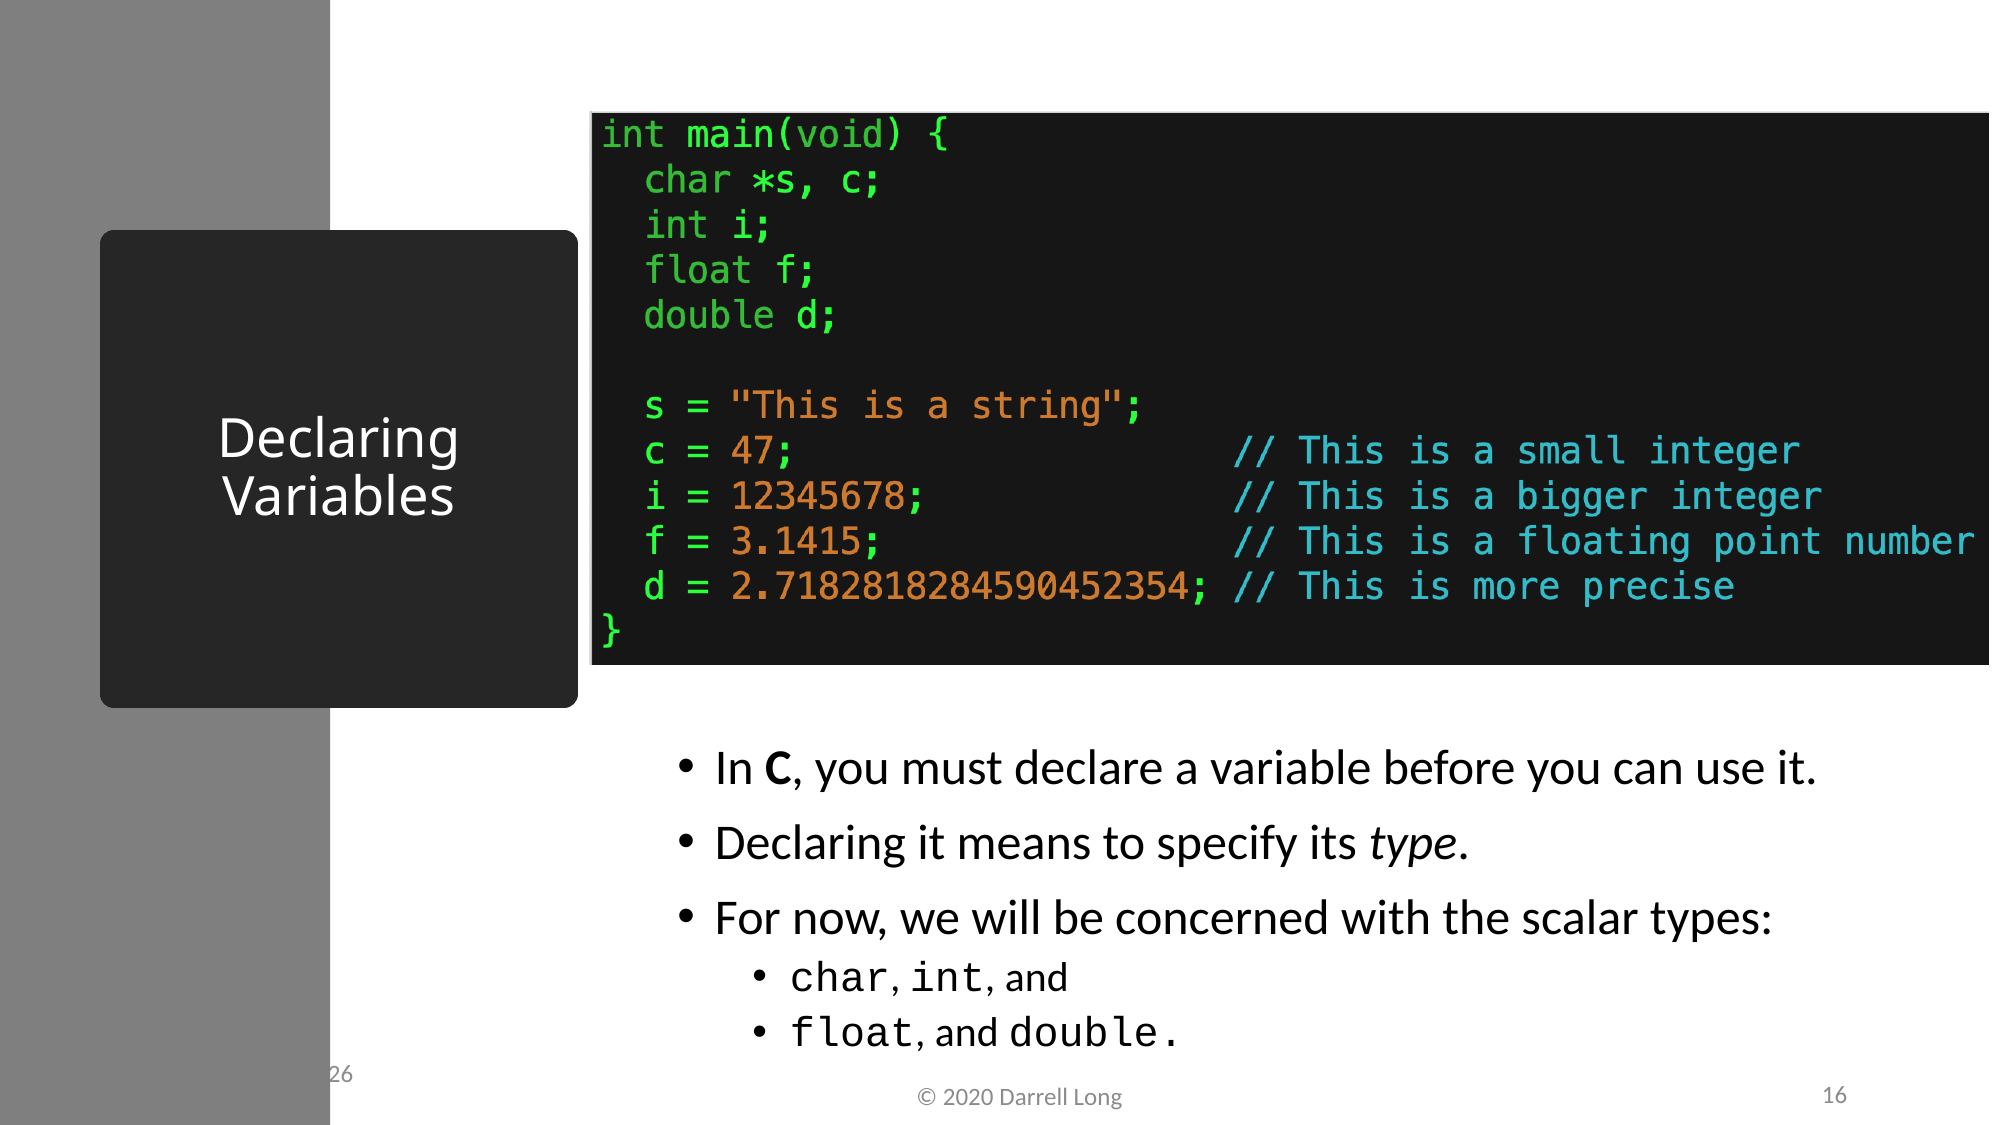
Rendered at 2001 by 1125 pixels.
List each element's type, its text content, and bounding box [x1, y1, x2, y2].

slide_number 16 [1412, 1063, 1863, 1124]
text_box [0, 0, 331, 1125]
footer © 2020 Darrell Long [662, 1065, 1377, 1125]
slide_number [137, 1042, 588, 1103]
title Declaring Variables [113, 243, 564, 694]
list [588, 111, 1989, 665]
list In C, you must declare a variable before you can use it. Declaring it means to specify its type. For now, we will be concerned with the scalar types: char, int, and float, and double. [662, 733, 1842, 1104]
